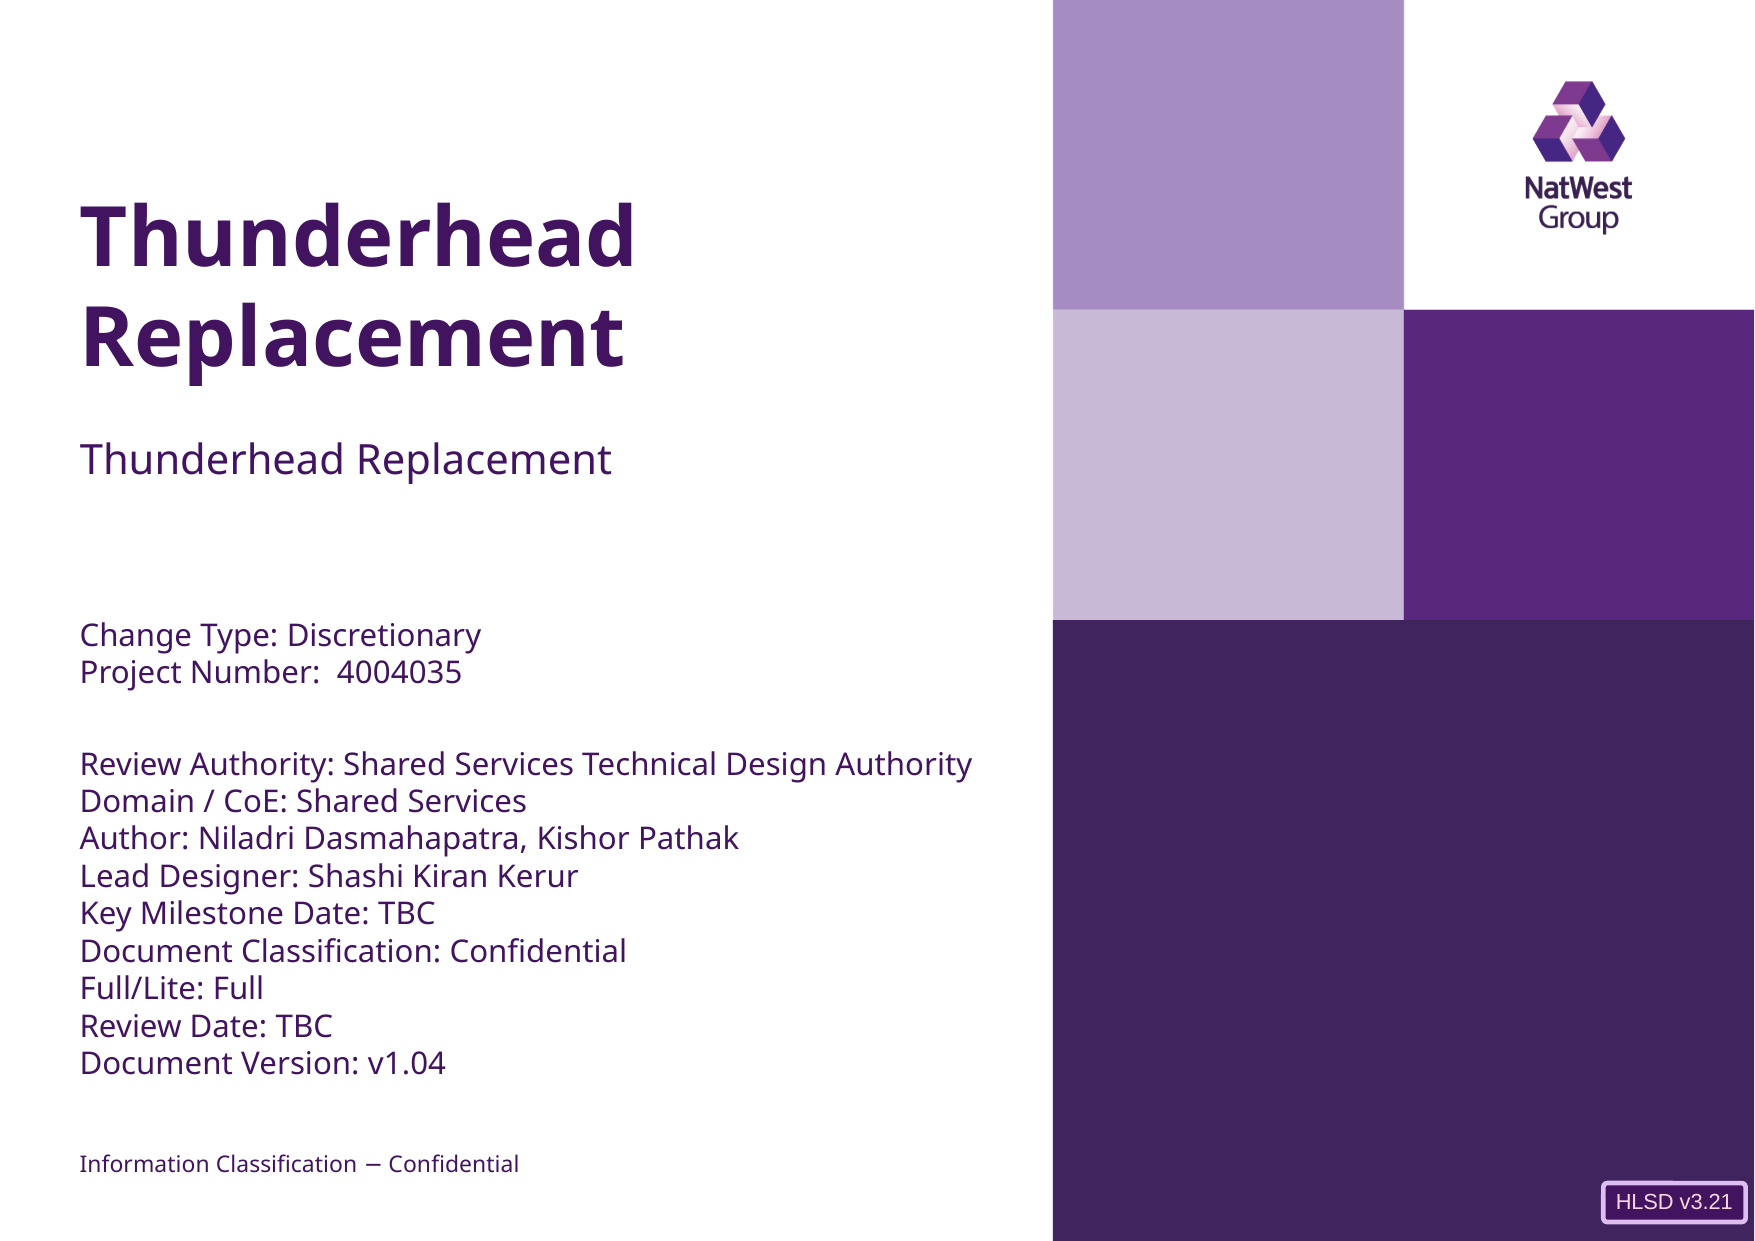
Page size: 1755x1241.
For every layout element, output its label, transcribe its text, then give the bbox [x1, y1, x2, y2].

title Thunderhead Replacement [79, 115, 852, 383]
text_box Change Type: Discretionary Project Number: 4004035 [79, 615, 956, 653]
subtitle Thunderhead Replacement [79, 433, 852, 525]
picture [0, 0, 1755, 1241]
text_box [1603, 1182, 1746, 1223]
text_box Information Classification − Confidential [79, 1140, 489, 1186]
text_box Review Authority: Shared Services Technical Design Authority Domain / CoE: Shared Services Author: Niladri Dasmahapatra, Kishor Pathak Lead Designer: Shashi Kiran Kerur Key Milestone Date: TBC Document Classification: Confidential Full/Lite: Full Review Date: TBC Document Version: v1.04 [79, 743, 1021, 1082]
